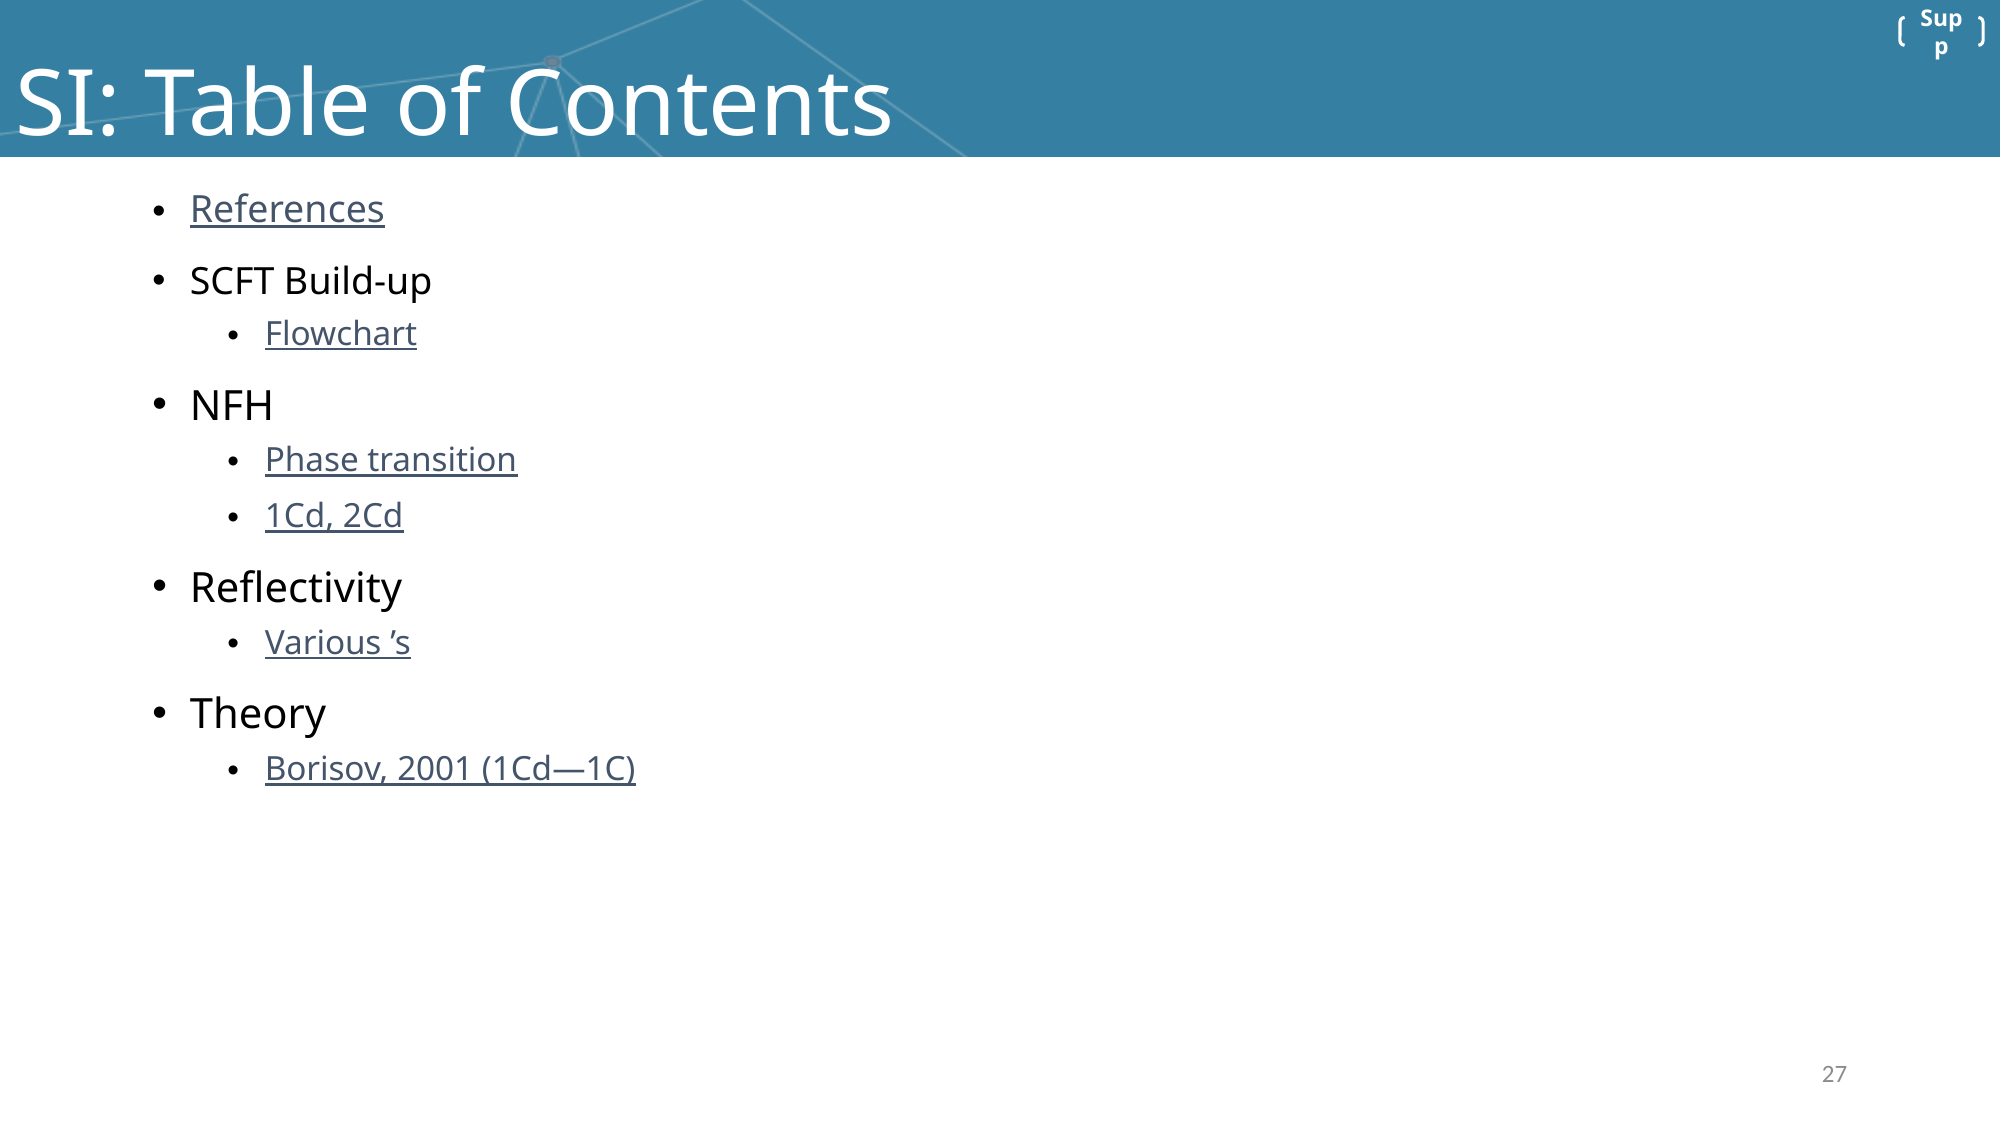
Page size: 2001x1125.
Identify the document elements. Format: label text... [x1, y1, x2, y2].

title SI: Table of Contents [0, 23, 1725, 155]
slide_number 27 [1412, 1042, 1863, 1103]
